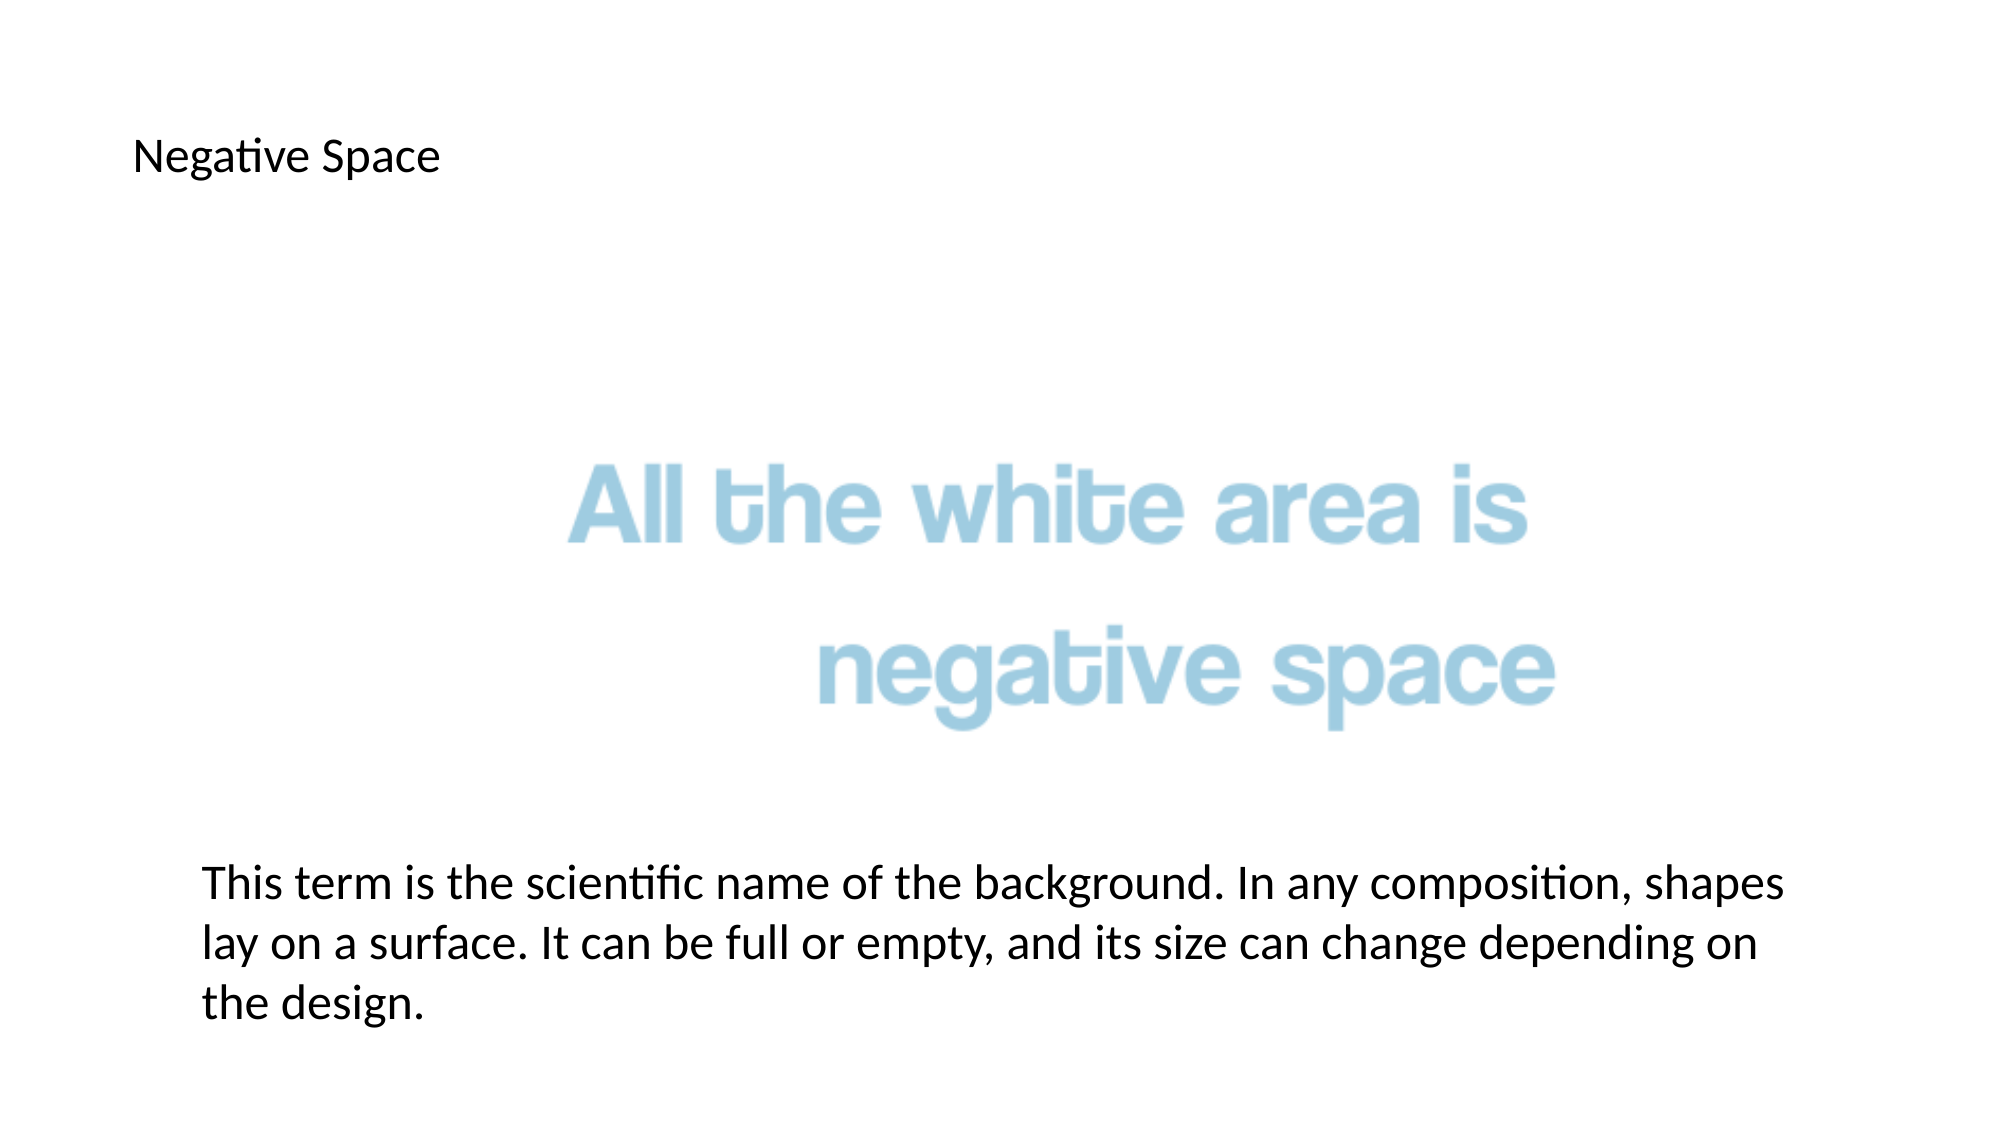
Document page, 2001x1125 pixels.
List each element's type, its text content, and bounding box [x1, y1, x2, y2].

picture [158, 115, 1896, 825]
text_box This term is the scientific name of the background. In any composition, shapes lay on a surface. It can be full or empty, and its size can change depending on the design. [186, 842, 1810, 1037]
text_box Negative Space [117, 115, 158, 191]
